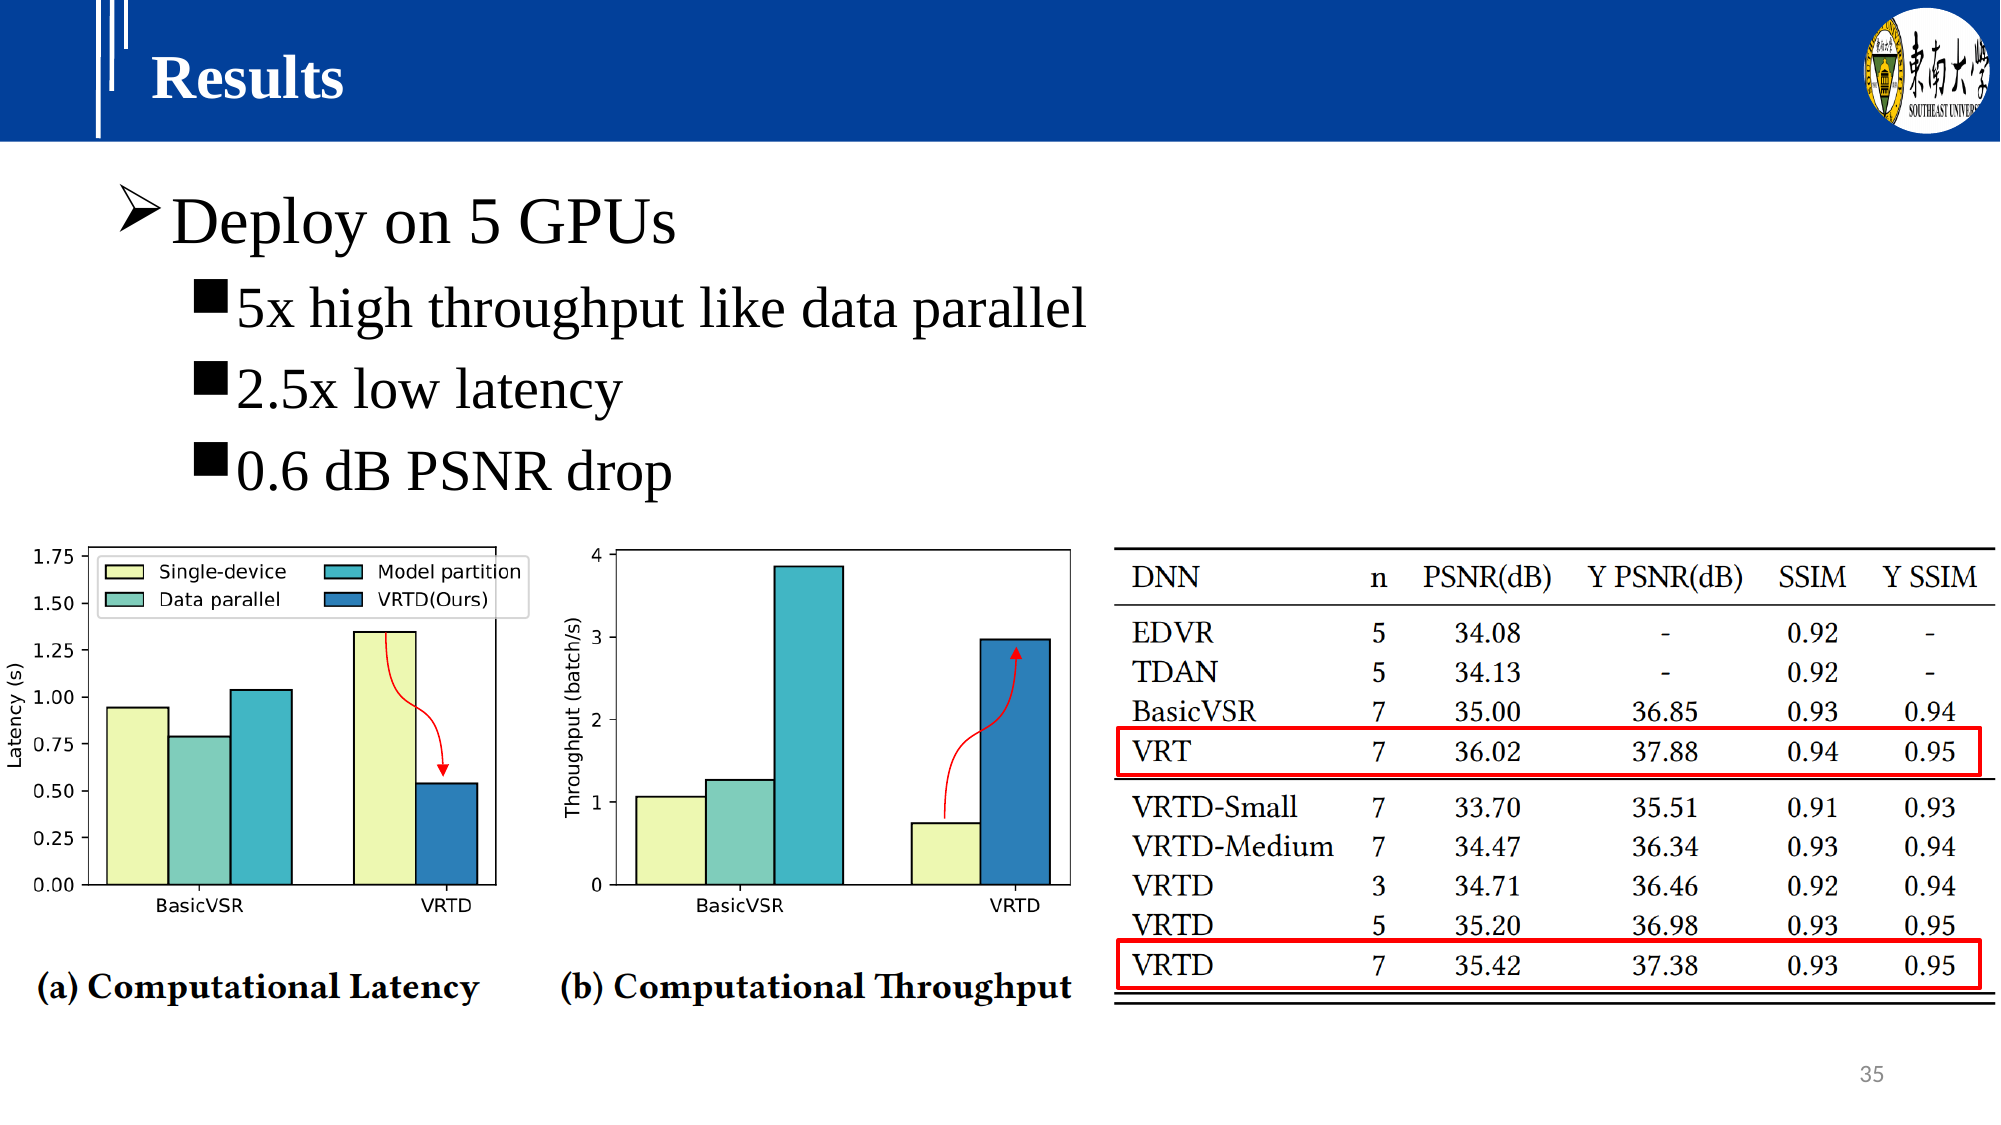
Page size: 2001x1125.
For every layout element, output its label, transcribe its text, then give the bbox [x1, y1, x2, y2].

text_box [0, 530, 2000, 1024]
slide_number 35 [1433, 1042, 1900, 1103]
title Results [136, 27, 1961, 119]
list Deploy on 5 GPUs 5x high throughput like data parallel 2.5x low latency 0.6 dB PSNR drop [99, 169, 1900, 527]
picture [1881, 7, 1990, 134]
